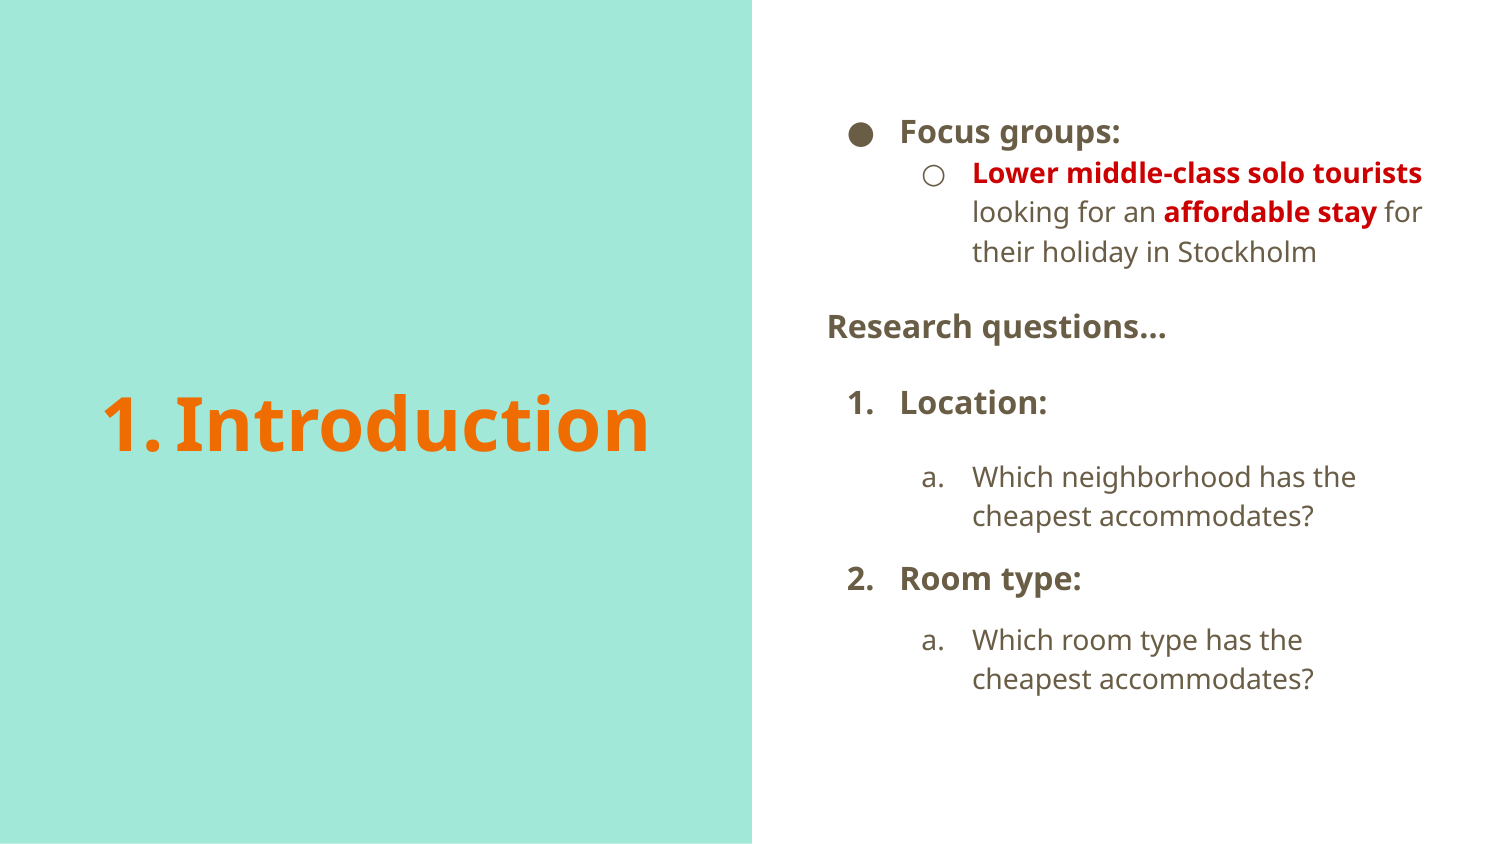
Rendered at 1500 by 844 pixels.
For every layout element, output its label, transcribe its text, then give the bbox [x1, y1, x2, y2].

list Focus groups: Lower middle-class solo tourists looking for an affordable stay for their holiday in Stockholm Research questions… Location: Which neighborhood has the cheapest accommodates? Room type: Which room type has the cheapest accommodates? [811, 91, 1445, 753]
title Introduction [59, 91, 693, 753]
